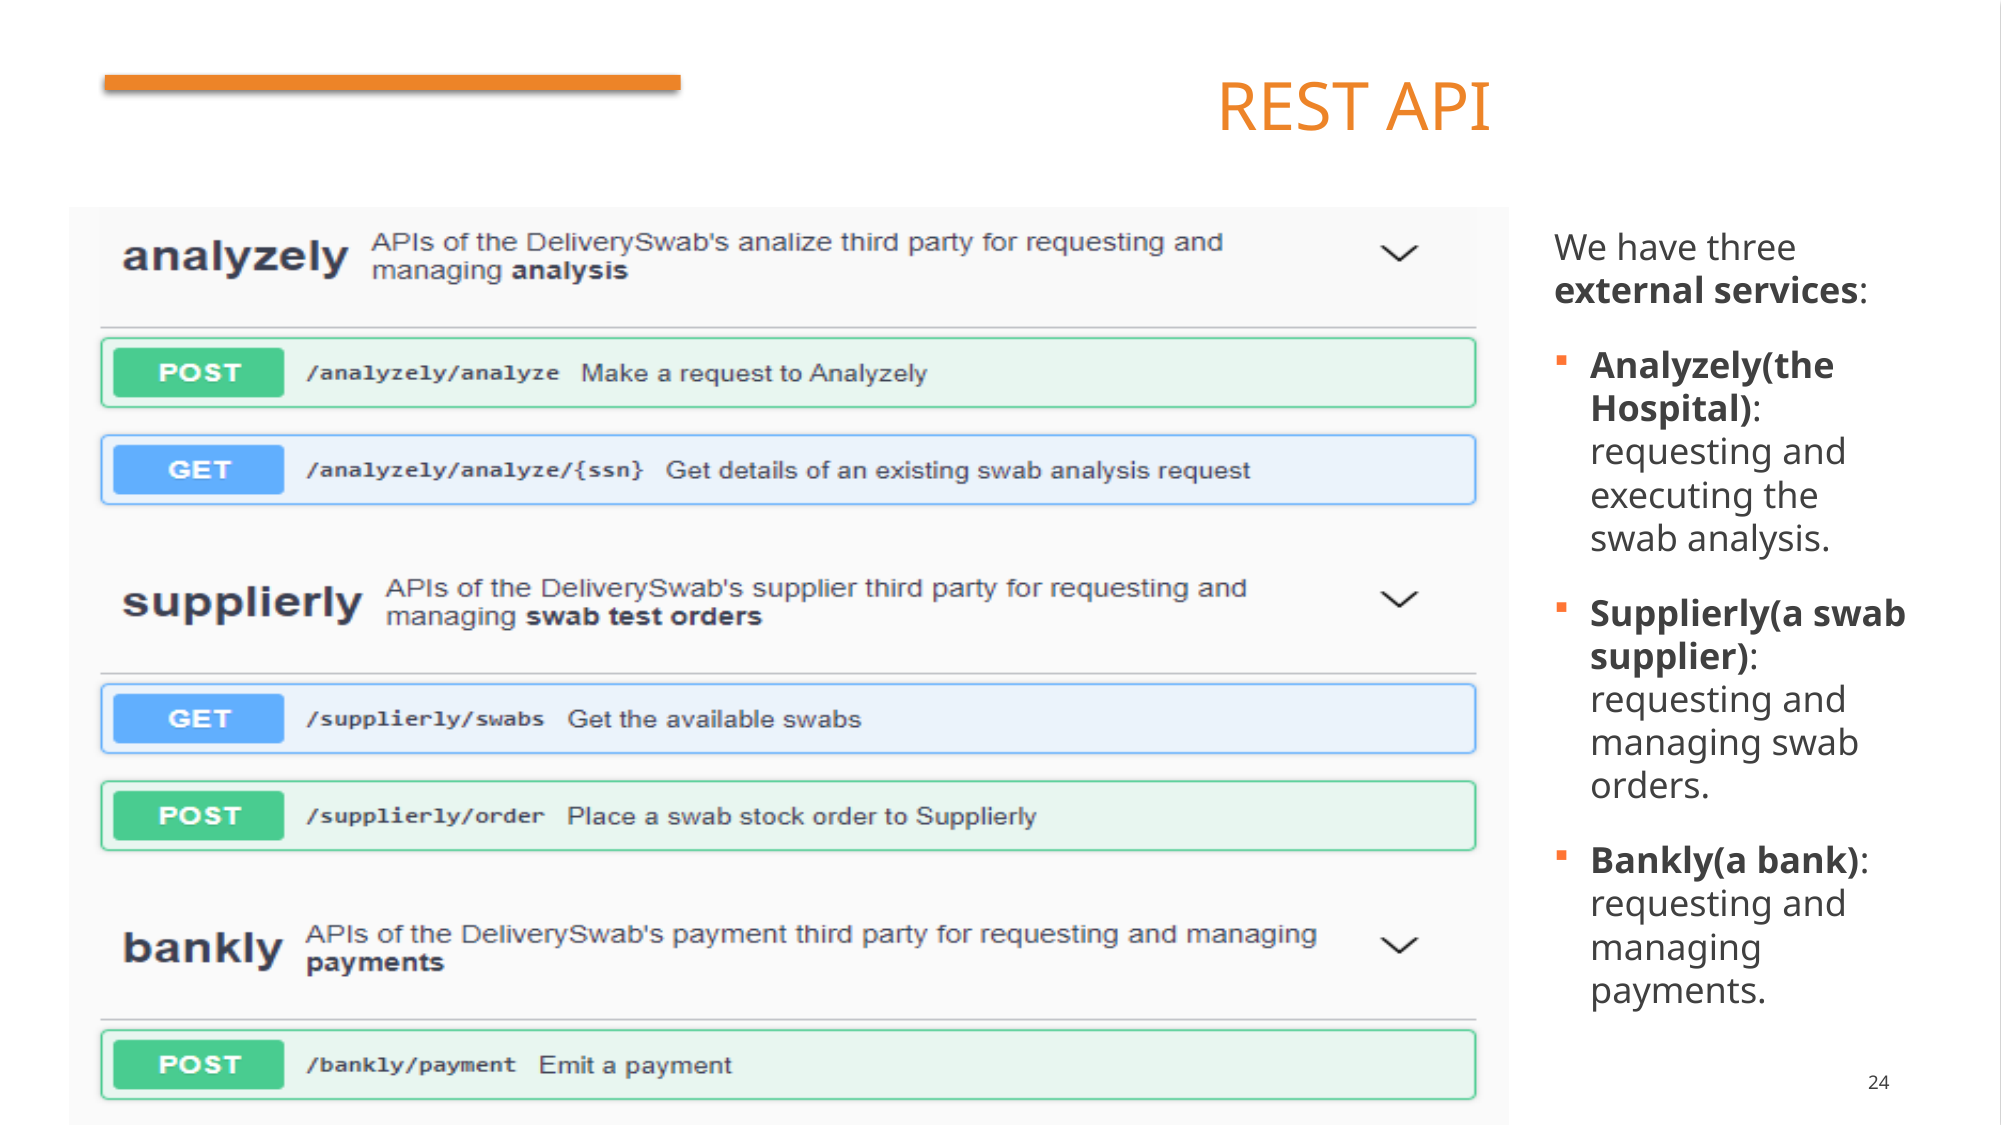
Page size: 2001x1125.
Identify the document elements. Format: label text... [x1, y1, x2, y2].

title Rest api [742, 48, 1968, 152]
list We have three external services: Analyzely(the Hospital): requesting and executing the swab analysis. Supplierly(a swab supplier): requesting and managing swab orders. Bankly(a bank): requesting and managing payments. [1539, 215, 1931, 1020]
slide_number 24 [1732, 1053, 1905, 1114]
picture [68, 206, 1510, 1125]
